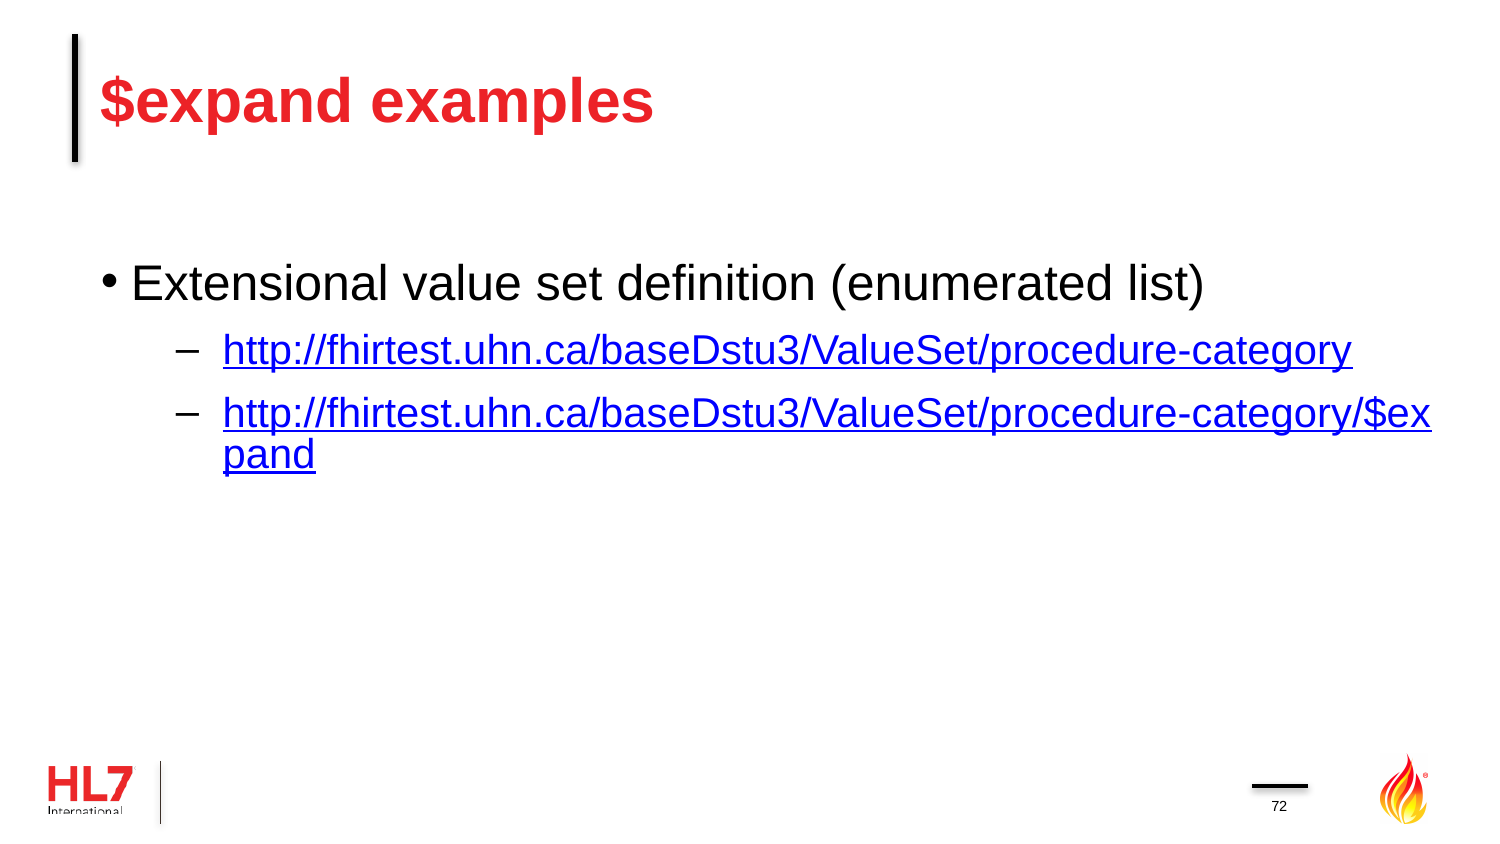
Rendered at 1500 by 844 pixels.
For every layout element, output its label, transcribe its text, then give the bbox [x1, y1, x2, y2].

slide_number 72 [1257, 788, 1302, 815]
title $expand examples [100, 33, 1451, 163]
list Extensional value set definition (enumerated list) http://fhirtest.uhn.ca/baseDstu3/ValueSet/procedure-category http://fhirtest.uhn.ca/baseDstu3/ValueSet/procedure-category/$expand [100, 250, 1451, 731]
picture [1380, 753, 1428, 824]
